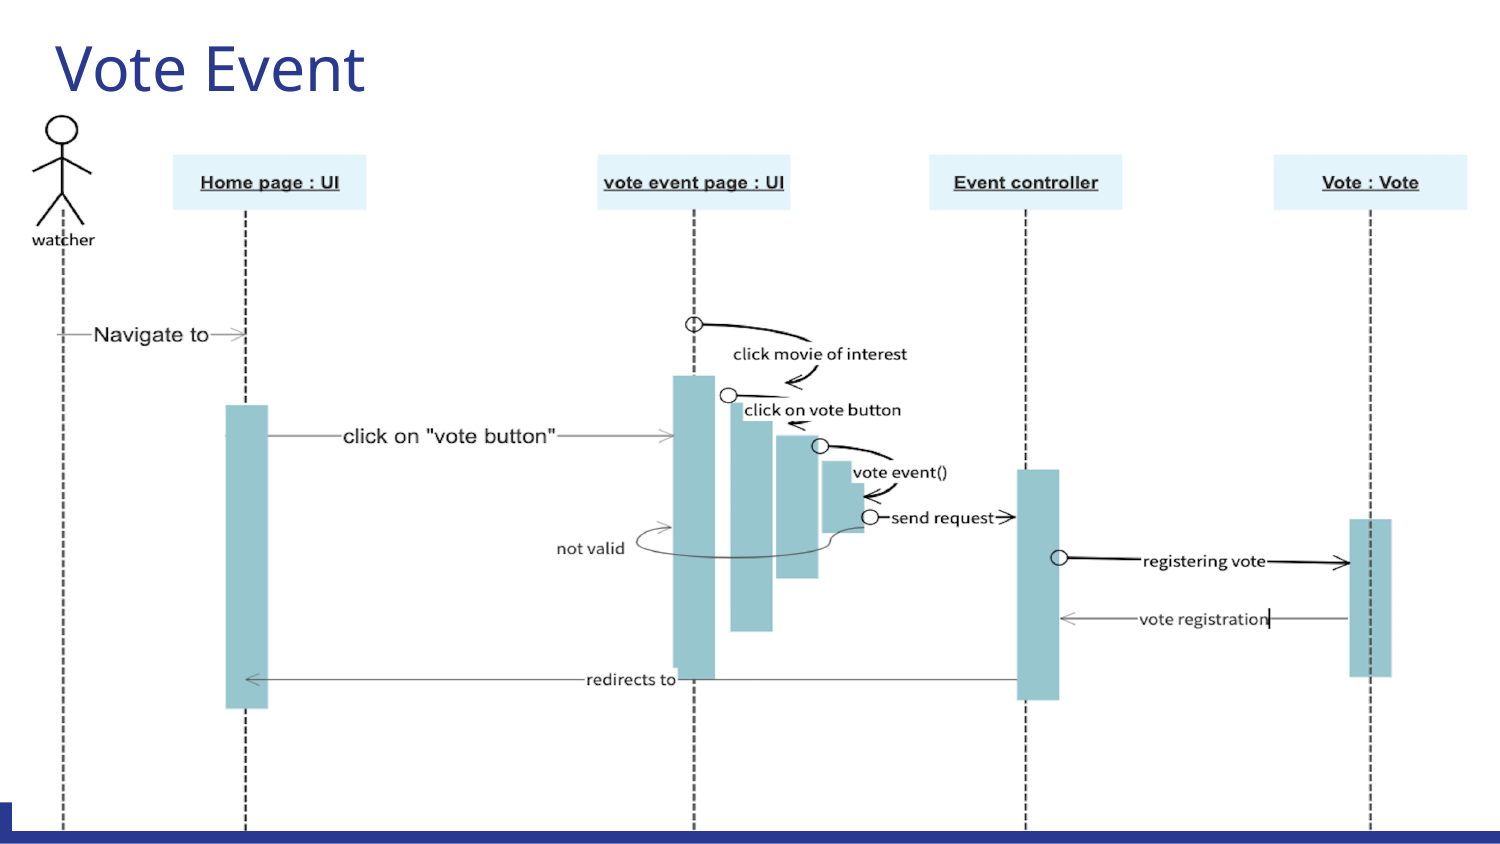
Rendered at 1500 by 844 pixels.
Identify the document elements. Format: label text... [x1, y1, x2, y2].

title Vote Event [40, 13, 1439, 111]
picture [12, 112, 1500, 832]
